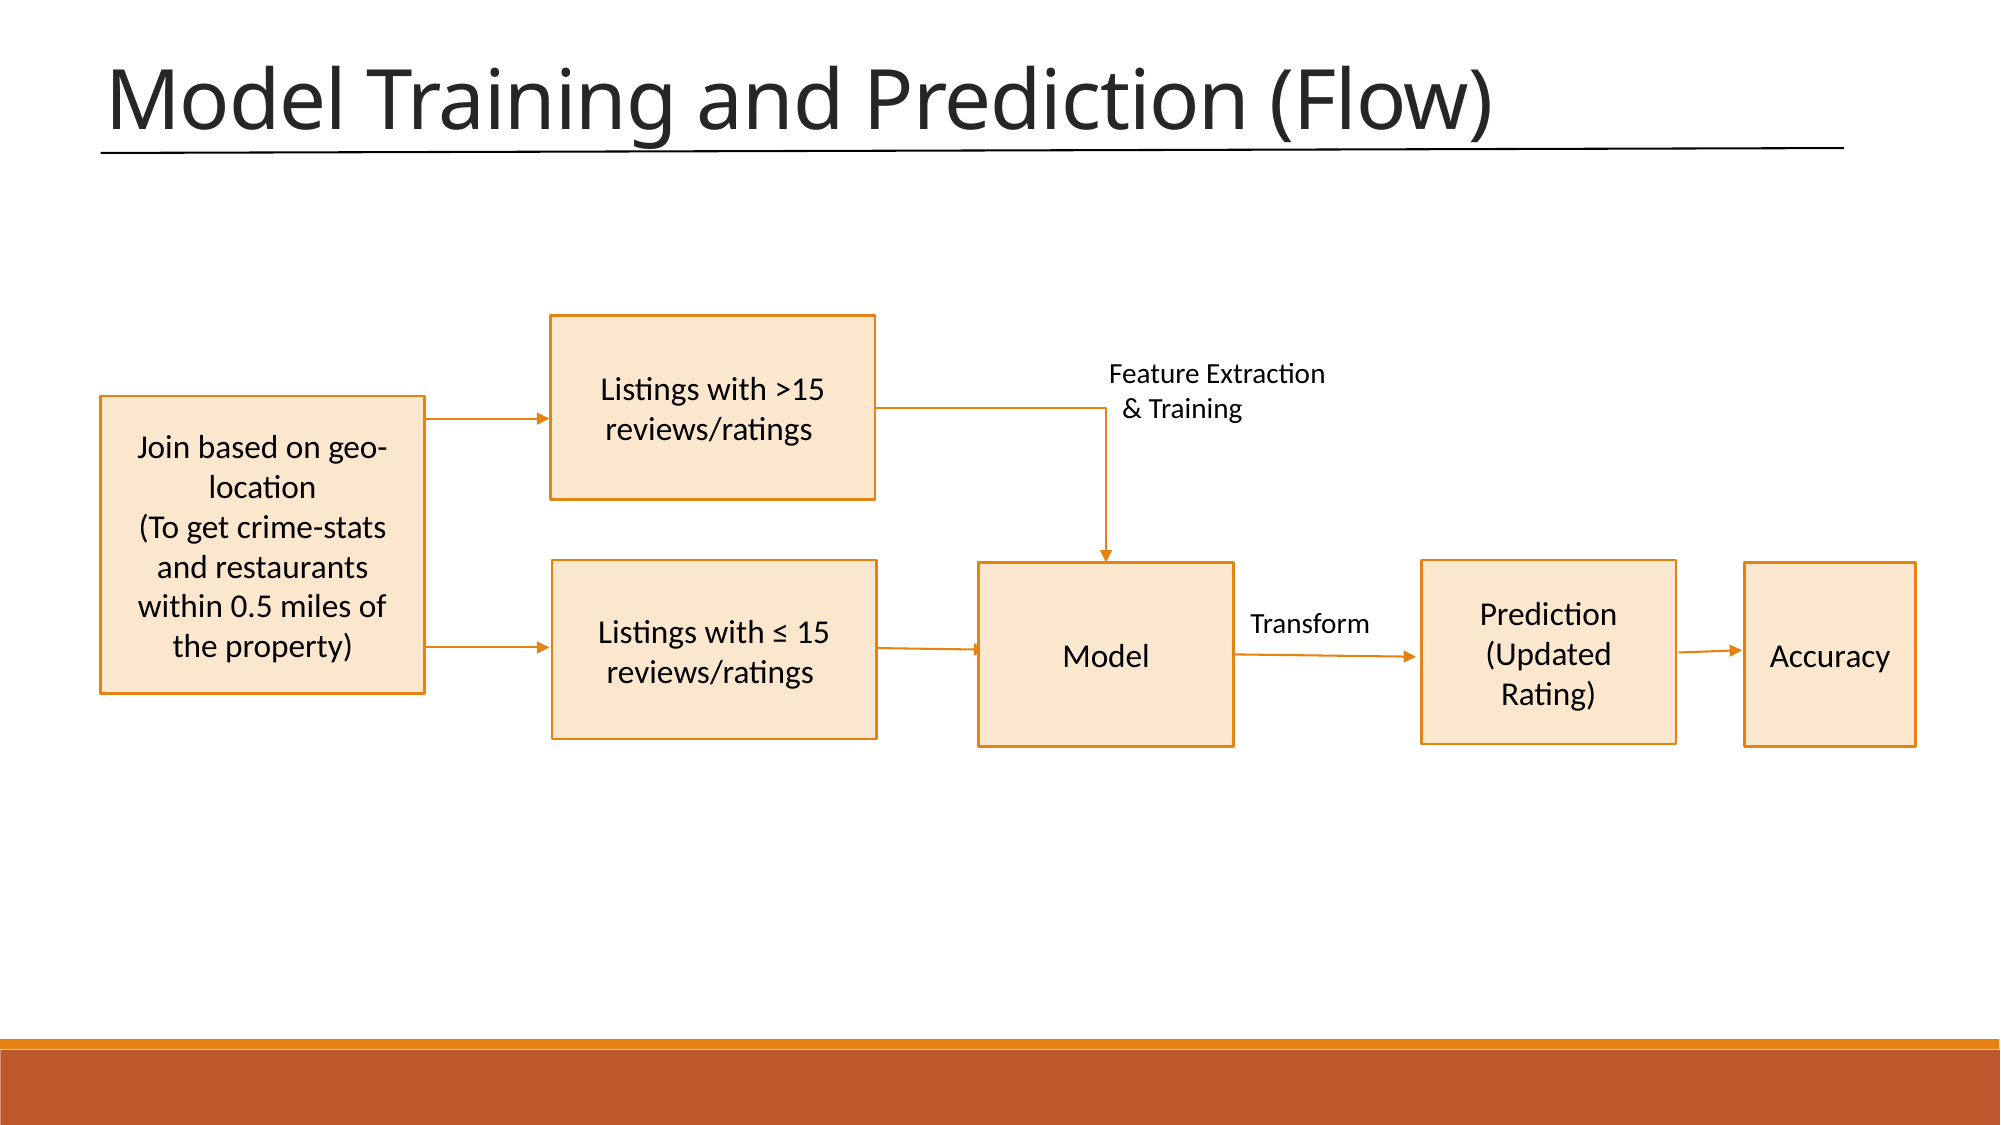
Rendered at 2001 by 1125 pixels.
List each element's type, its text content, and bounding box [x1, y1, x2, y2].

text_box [1678, 649, 1743, 653]
text_box Prediction (Updated Rating) [1420, 559, 1677, 596]
text_box Listings with >15 reviews/ratings [549, 314, 876, 501]
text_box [874, 407, 1107, 563]
text_box Prediction (Updated Rating) [1420, 647, 1677, 745]
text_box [99, 147, 1845, 154]
text_box Accuracy [1743, 561, 1917, 748]
text_box Listings with ≤ 15 reviews/ratings [551, 559, 878, 740]
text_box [1232, 653, 1417, 658]
text_box Model [977, 561, 1235, 748]
text_box Model Training and Prediction (Flow) [90, 22, 1854, 155]
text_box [875, 647, 987, 651]
text_box Join based on geo-location (To get crime-stats and restaurants within 0.5 miles of the property) [99, 395, 426, 695]
text_box [85, 28, 1849, 165]
text_box Feature Extraction & Training [918, 346, 1477, 467]
text_box Transform [1235, 596, 1743, 647]
